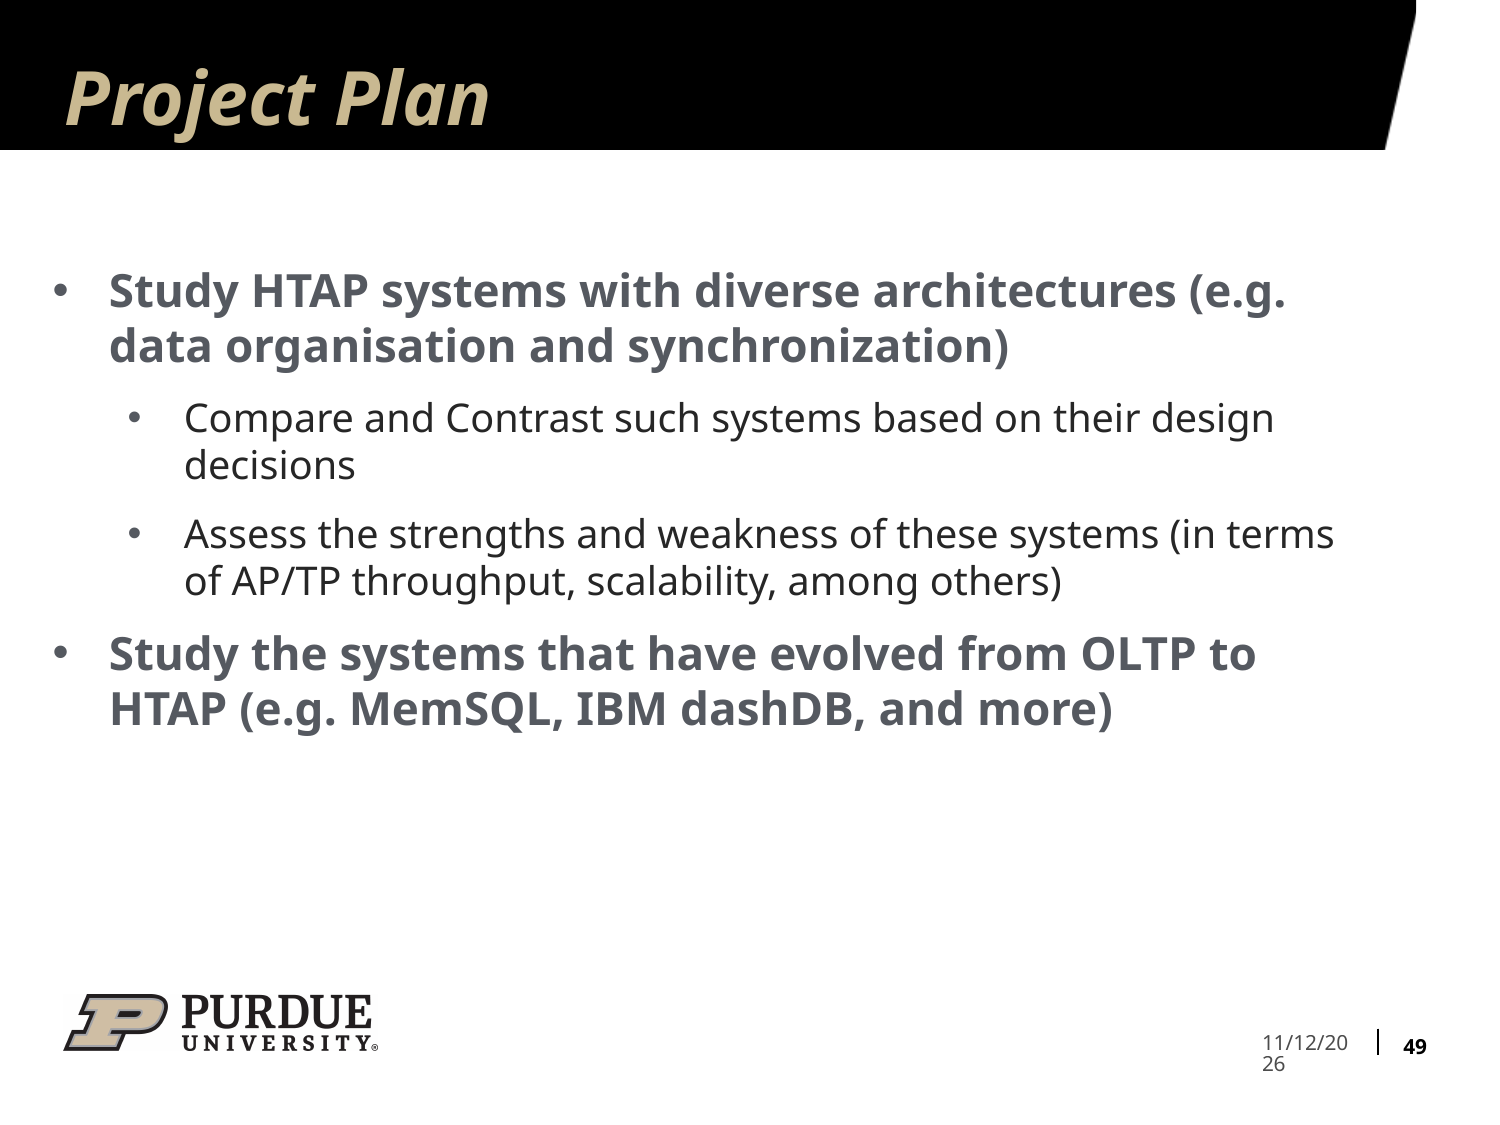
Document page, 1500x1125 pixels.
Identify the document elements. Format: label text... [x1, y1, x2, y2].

subtitle Study HTAP systems with diverse architectures (e.g. data organisation and synchronization) Compare and Contrast such systems based on their design decisions Assess the strengths and weakness of these systems (in terms of AP/TP throughput, scalability, among others) Study the systems that have evolved from OLTP to HTAP (e.g. MemSQL, IBM dashDB, and more) [52, 262, 1360, 740]
title Project Plan [61, 58, 1204, 148]
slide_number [1247, 1017, 1375, 1071]
picture [63, 994, 378, 1051]
slide_number 49 [1385, 1017, 1446, 1078]
